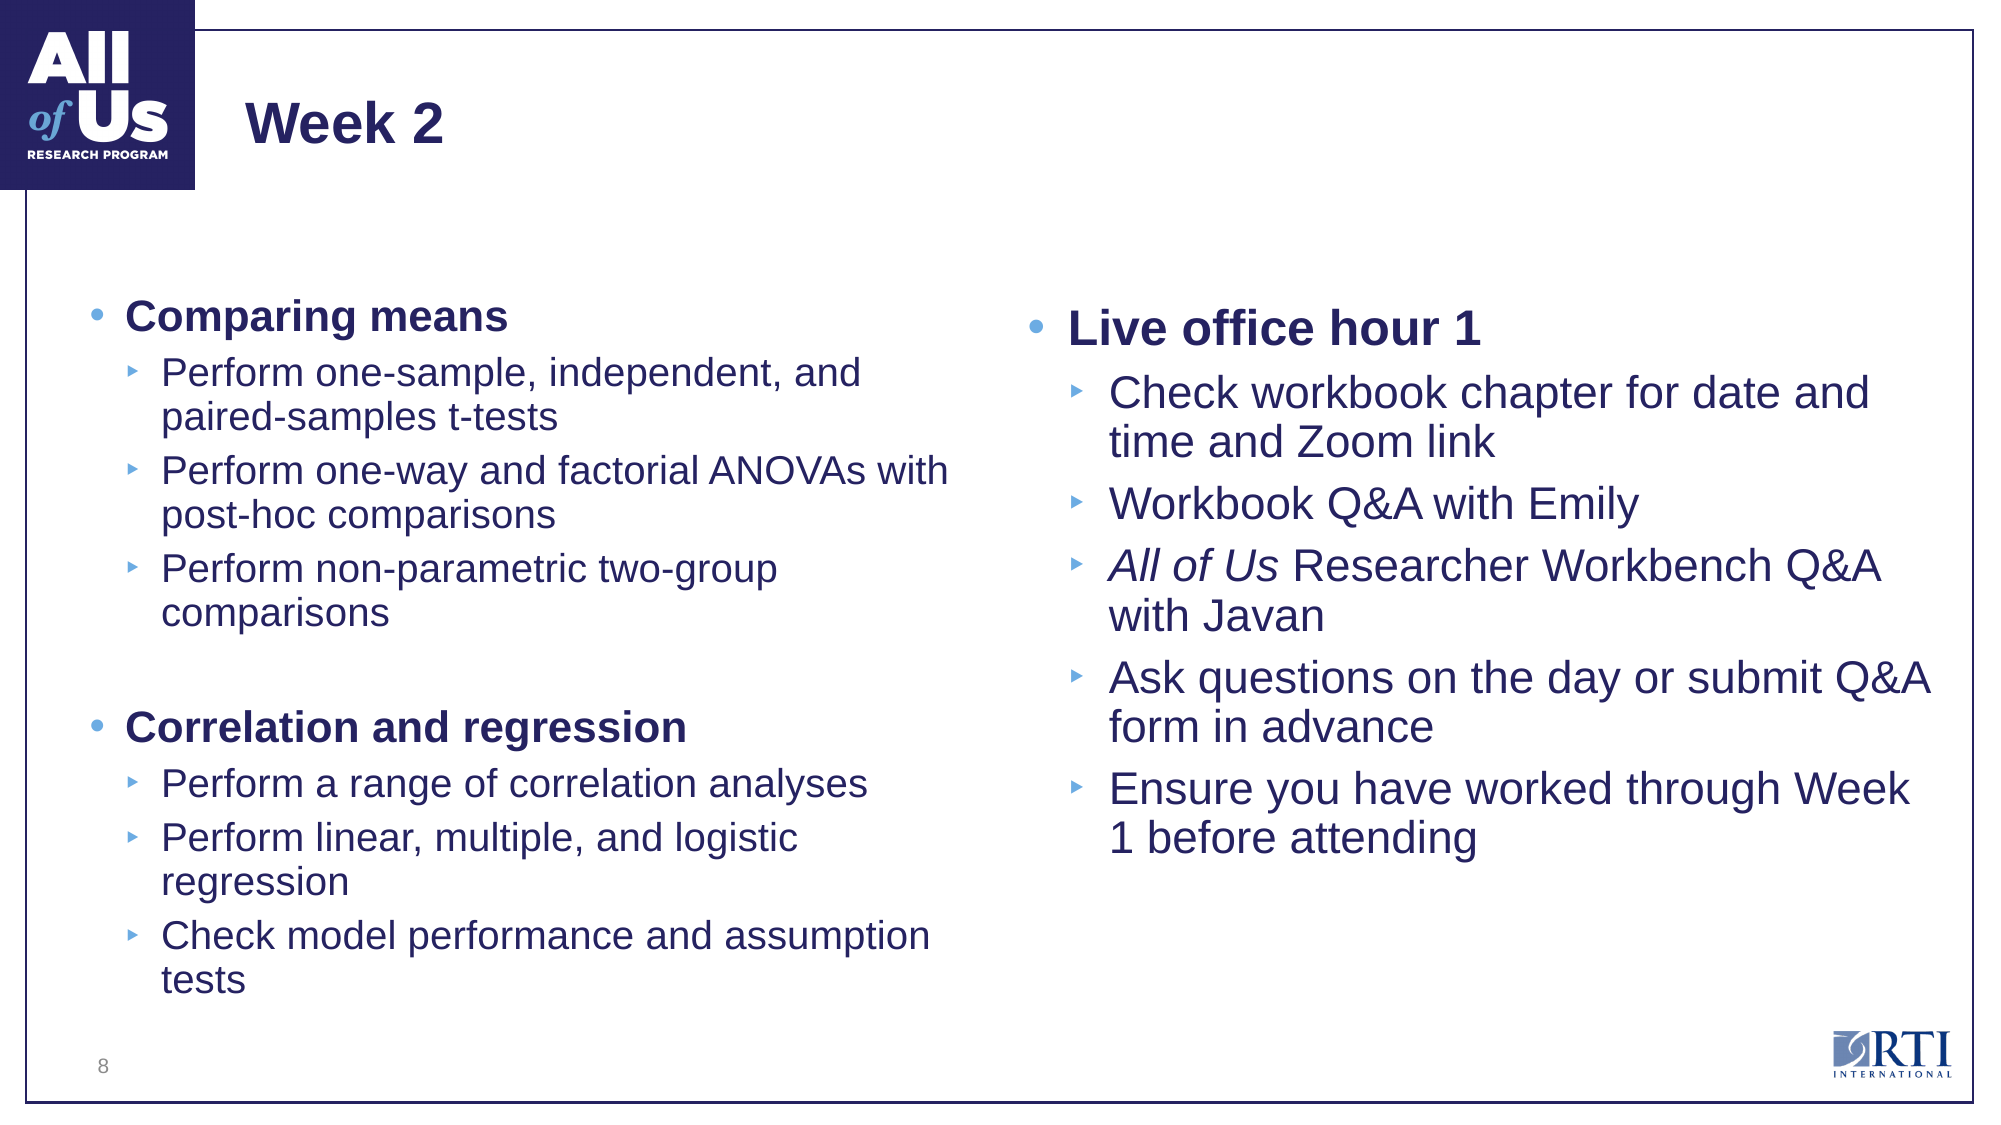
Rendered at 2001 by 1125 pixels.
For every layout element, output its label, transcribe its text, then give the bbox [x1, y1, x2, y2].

list Live office hour 1 Check workbook chapter for date and time and Zoom link Workbook Q&A with Emily All of Us Researcher Workbench Q&A with Javan Ask questions on the day or submit Q&A form in advance Ensure you have worked through Week 1 before attending [1012, 222, 1946, 1014]
picture [1828, 1024, 1957, 1084]
picture [27, 31, 195, 190]
slide_number 8 [0, 1035, 124, 1096]
title Week 2 [229, 59, 1946, 190]
list Comparing means Perform one-sample, independent, and paired-samples t-tests Perform one-way and factorial ANOVAs with post-hoc comparisons Perform non-parametric two-group comparisons Correlation and regression Perform a range of correlation analyses Perform linear, multiple, and logistic regression Check model performance and assumption tests [74, 222, 988, 1014]
picture [0, 0, 195, 190]
